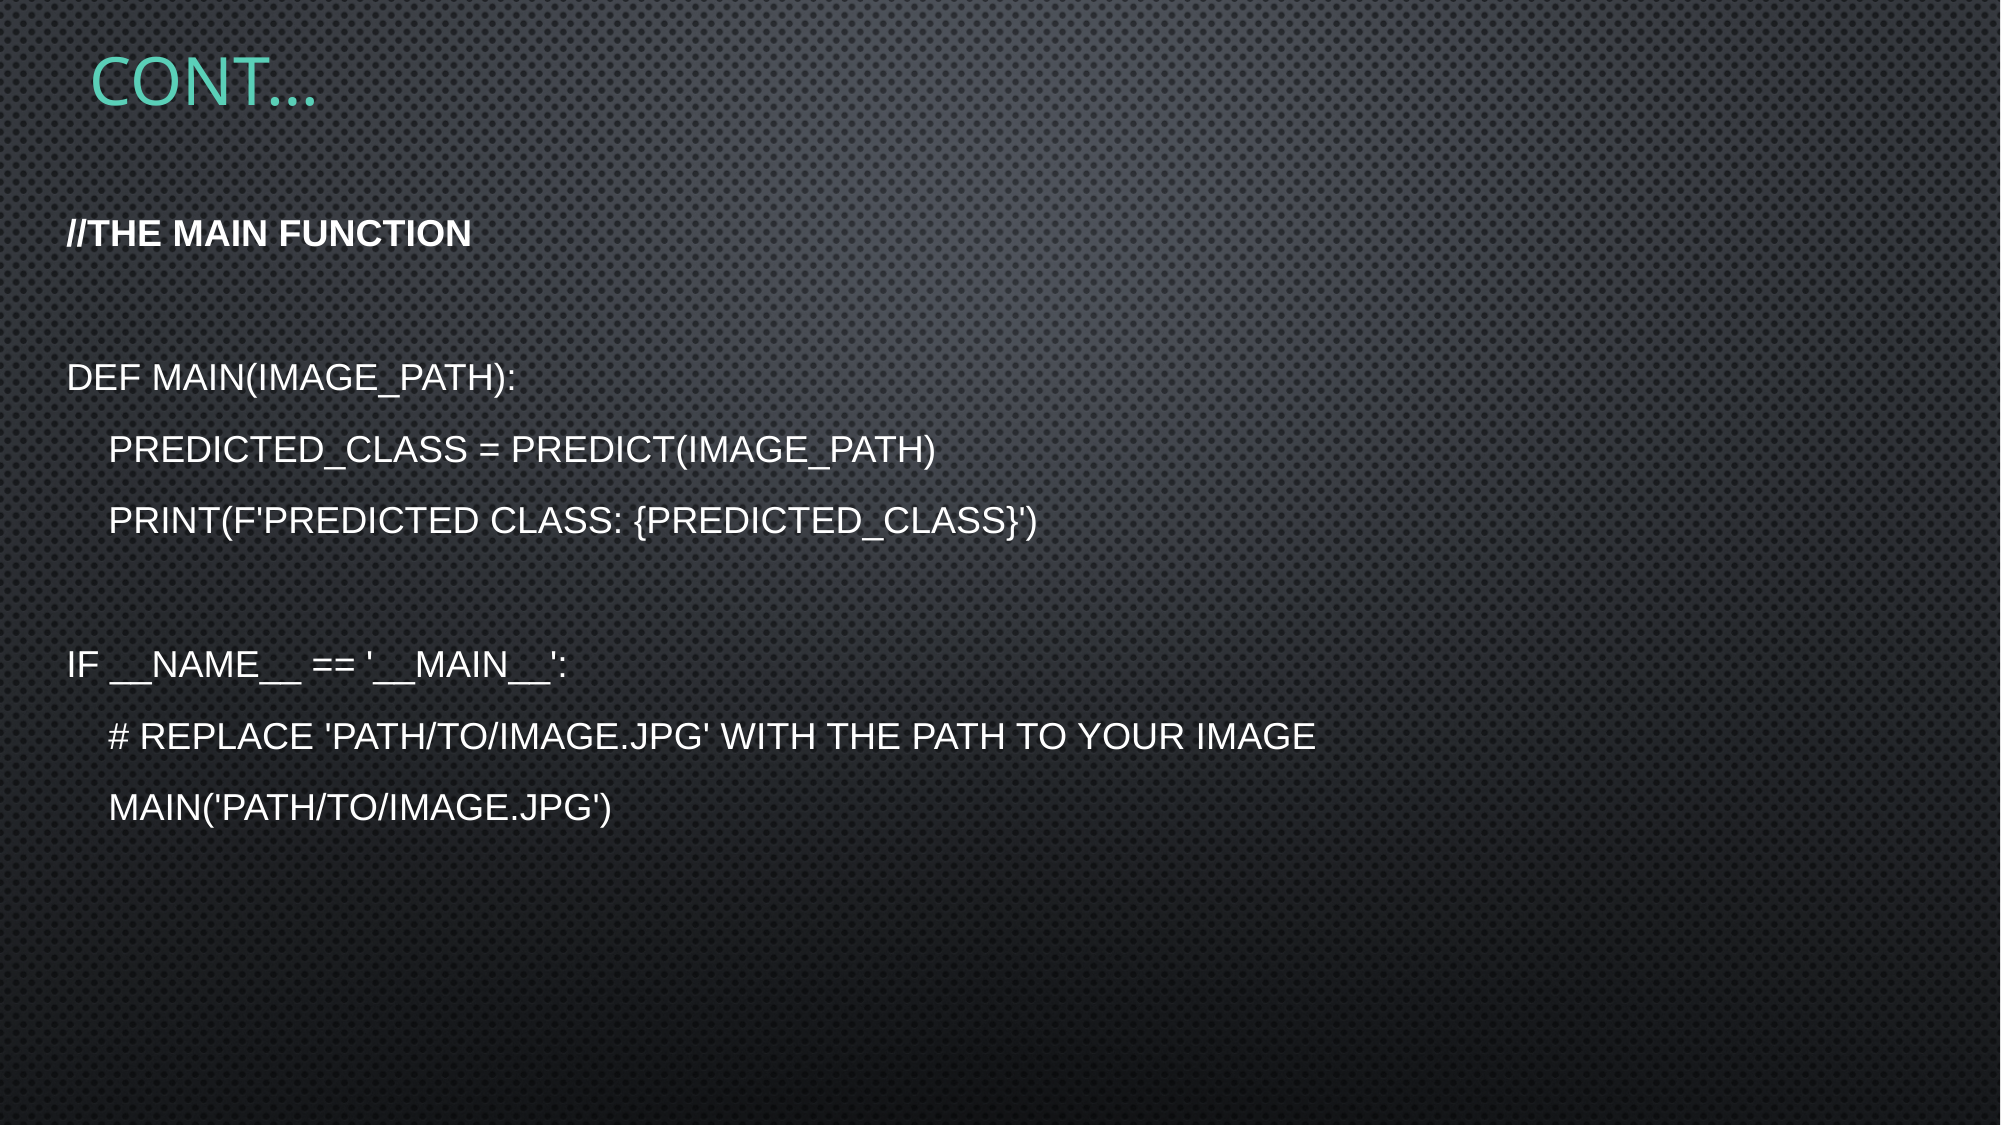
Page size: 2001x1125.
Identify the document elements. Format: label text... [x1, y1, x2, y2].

list //The main Function def main(image_path): predicted_class = predict(image_path) print(f'Predicted class: {predicted_class}') if __name__ == '__main__': # Replace 'path/to/image.jpg' with the path to your image main('path/to/image.jpg') [51, 148, 1813, 1025]
title Cont… [74, 21, 1700, 137]
